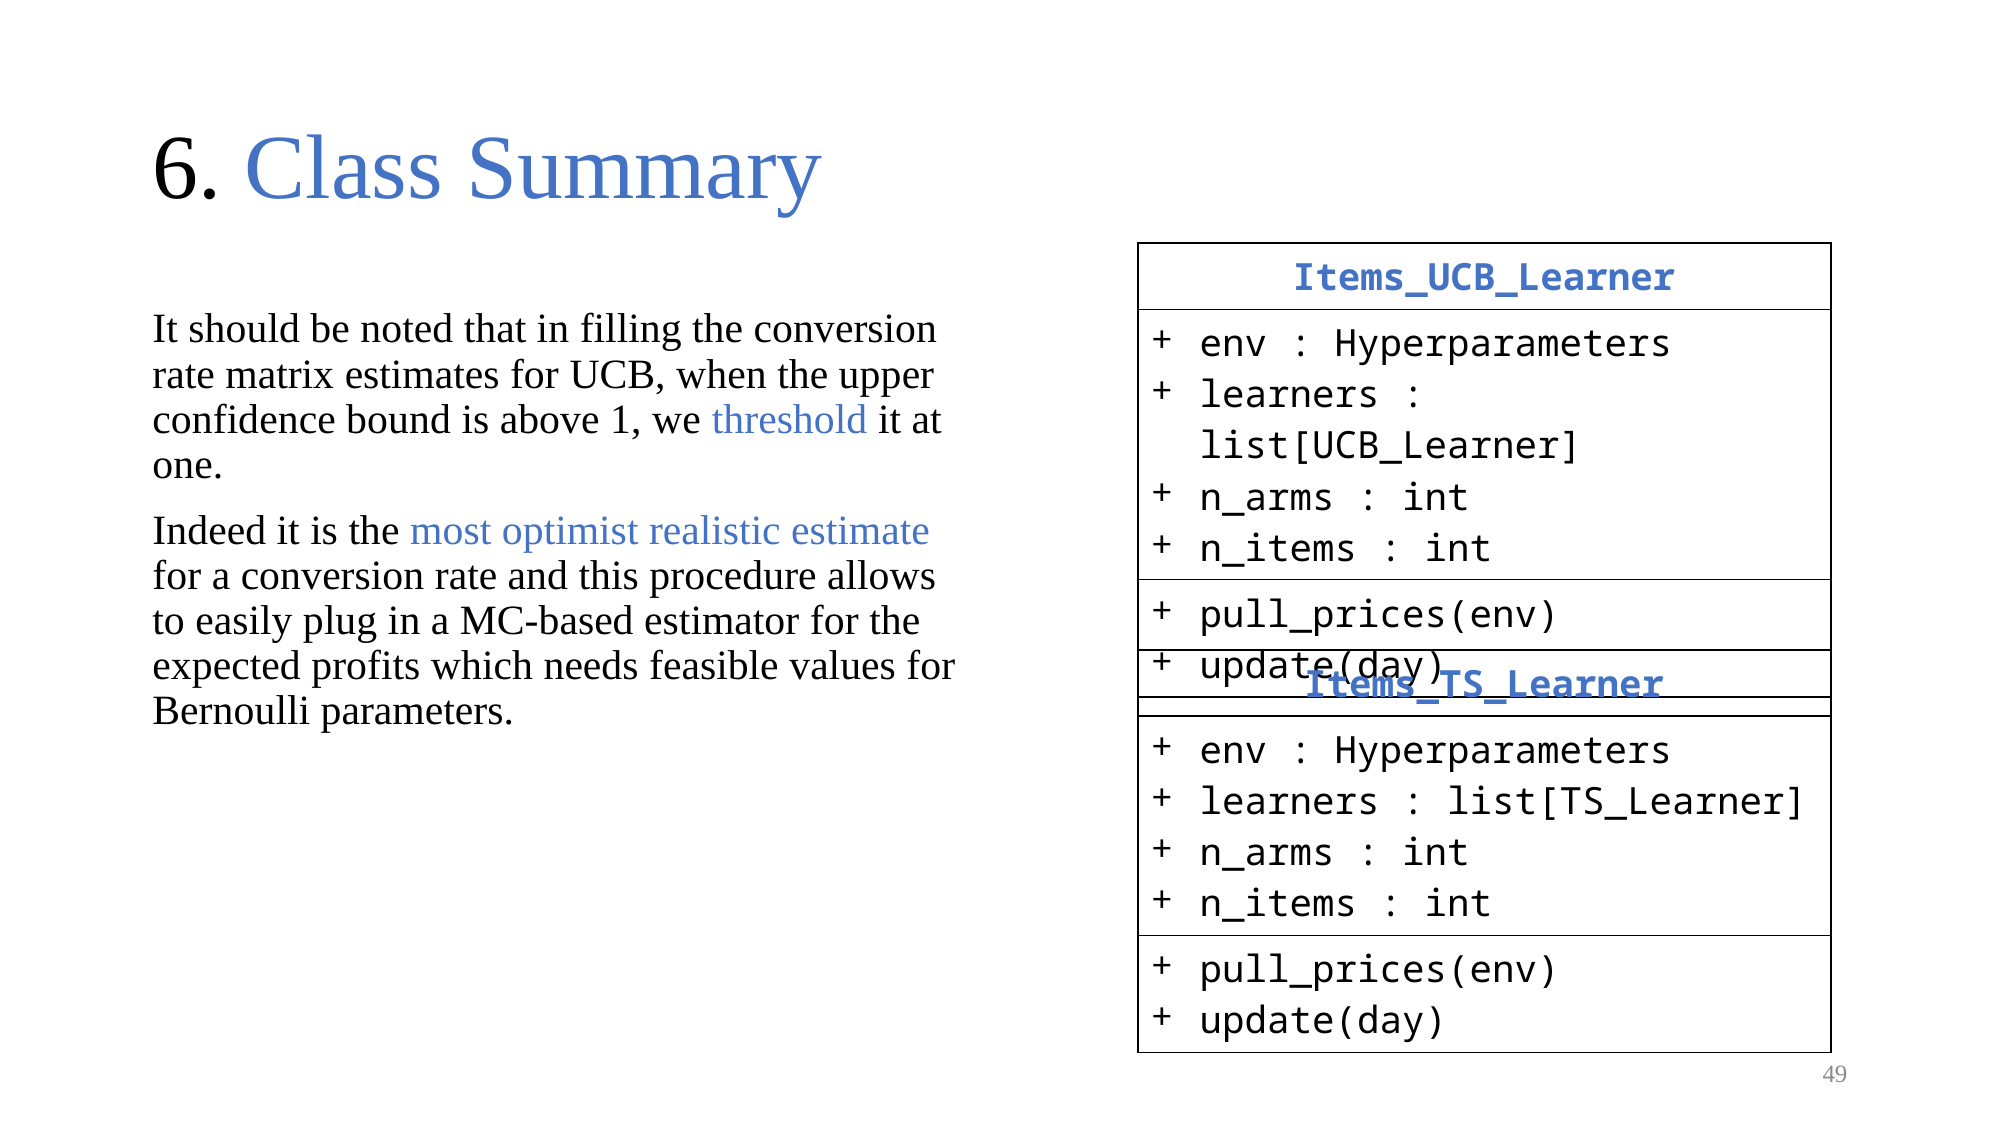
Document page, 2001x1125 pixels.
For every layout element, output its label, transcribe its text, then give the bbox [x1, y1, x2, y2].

table_cell env : Hyperparameters learners : list[UCB_Learner] n_arms : int n_items : int [1139, 310, 1830, 579]
title 6. Class Summary [137, 59, 1863, 278]
list It should be noted that in filling the conversion rate matrix estimates for UCB, when the upper confidence bound is above 1, we threshold it at one. Indeed it is the most optimist realistic estimate for a conversion rate and this procedure allows to easily plug in a MC-based estimator for the expected profits which needs feasible values for Bernoulli parameters. [137, 299, 975, 795]
table_cell pull_prices(env) update(day) [1139, 936, 1830, 1052]
slide_number 49 [1412, 1042, 1863, 1103]
table_cell env : Hyperparameters learners : list[TS_Learner] n_arms : int n_items : int [1139, 717, 1830, 935]
table_header Items_UCB_Learner [1139, 244, 1830, 309]
table_cell pull_prices(env) update(day) [1139, 580, 1830, 649]
table_header Items_TS_Learner [1139, 651, 1830, 715]
